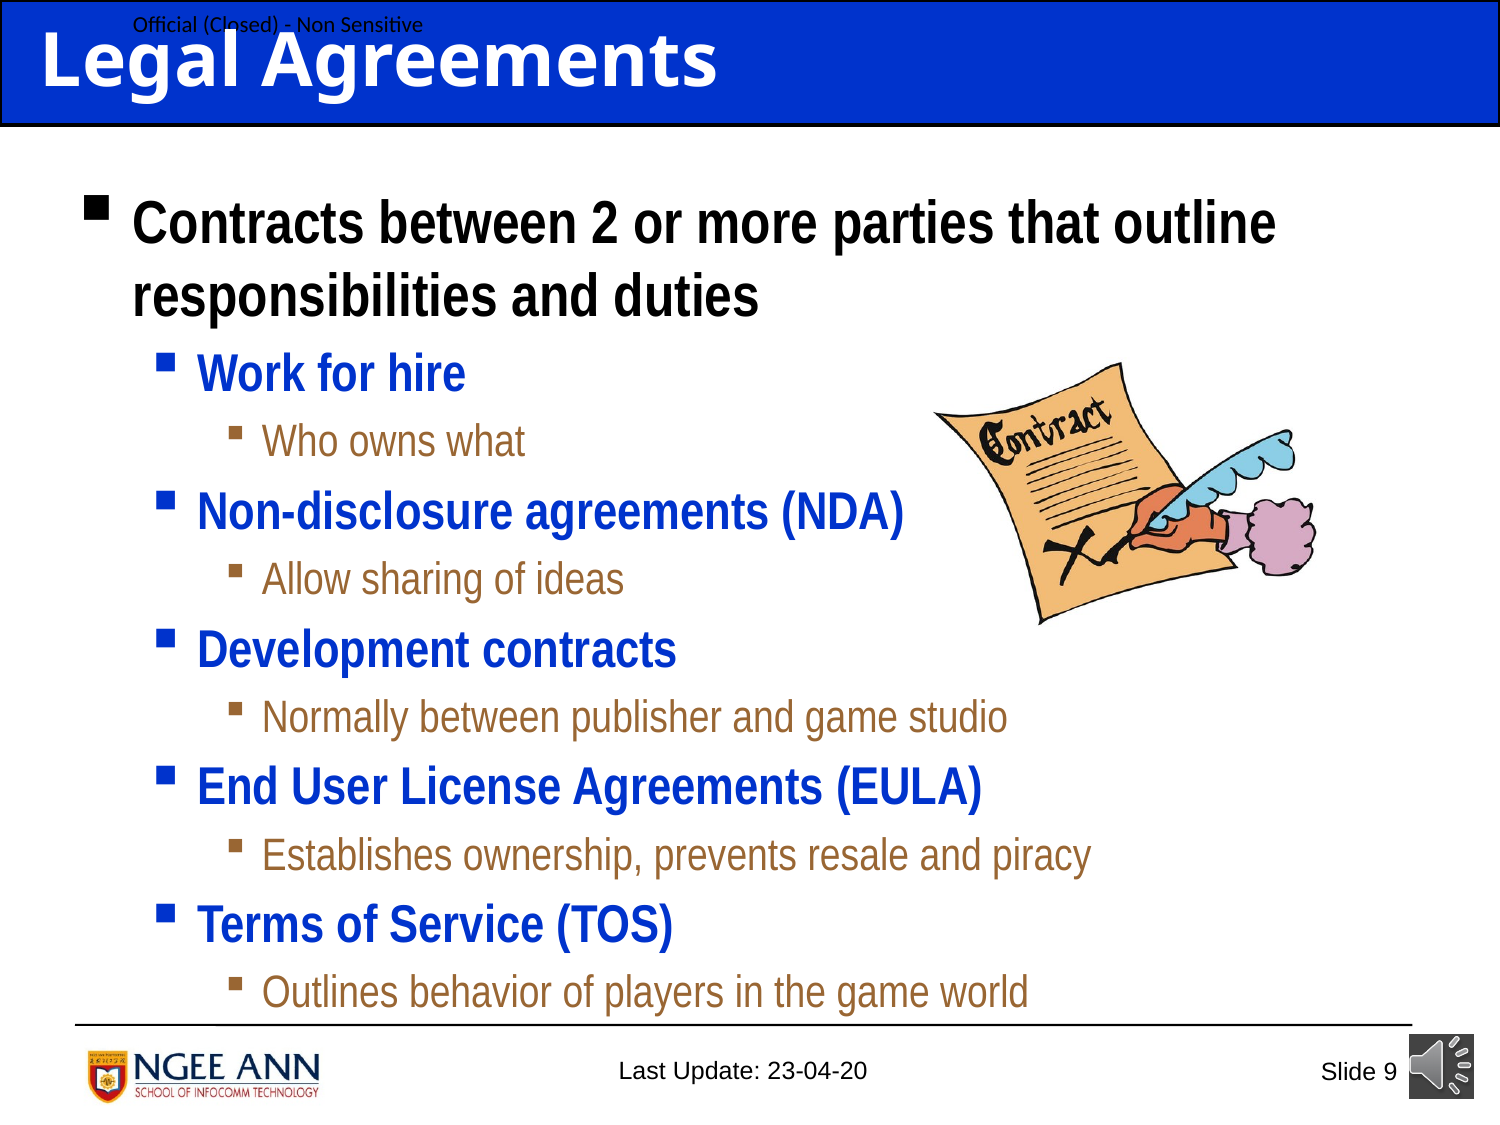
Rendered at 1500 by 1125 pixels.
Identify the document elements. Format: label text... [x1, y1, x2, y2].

title Legal Agreements [23, 0, 1500, 115]
slide_number Slide 9 [1099, 1030, 1413, 1094]
picture [930, 345, 1320, 638]
list Contracts between 2 or more parties that outline responsibilities and duties Work for hire Who owns what Non-disclosure agreements (NDA) Allow sharing of ideas Development contracts Normally between publisher and game studio End User License Agreements (EULA) Establishes ownership, prevents resale and piracy Terms of Service (TOS) Outlines behavior of players in the game world [62, 174, 1400, 1025]
picture [62, 1028, 344, 1125]
picture [1408, 1033, 1476, 1101]
